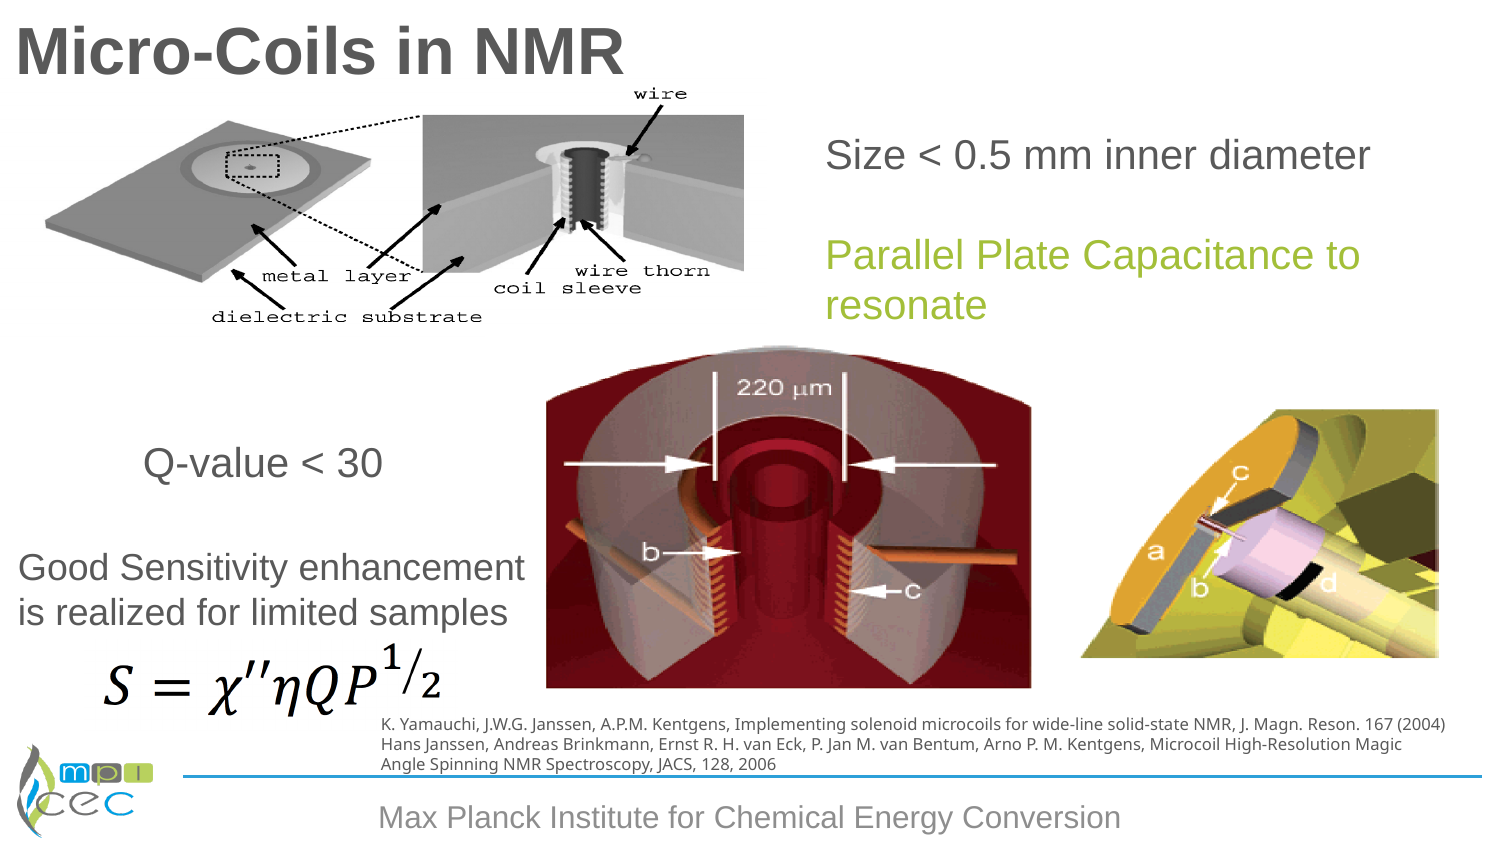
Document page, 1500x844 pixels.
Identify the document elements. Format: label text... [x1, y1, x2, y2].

picture [17, 743, 153, 838]
text_box Micro-Coils in NMR [0, 0, 1350, 95]
picture [83, 638, 459, 732]
text_box Q-value < 30 [128, 428, 399, 493]
picture [0, 65, 1461, 699]
text_box Size < 0.5 mm inner diameter Parallel Plate Capacitance to resonate [810, 120, 1400, 333]
text_box Good Sensitivity enhancement is realized for limited samples [3, 535, 479, 641]
text_box K. Yamauchi, J.W.G. Janssen, A.P.M. Kentgens, Implementing solenoid microcoils for wide-line solid-state NMR, J. Magn. Reson. 167 (2004) Hans Janssen, Andreas Brinkmann, Ernst R. H. van Eck, P. Jan M. van Bentum, Arno P. M. Kentgens, Microcoil High-Resolution Magic Angle Spinning NMR Spectroscopy, JACS, 128, 2006 [366, 706, 1463, 782]
